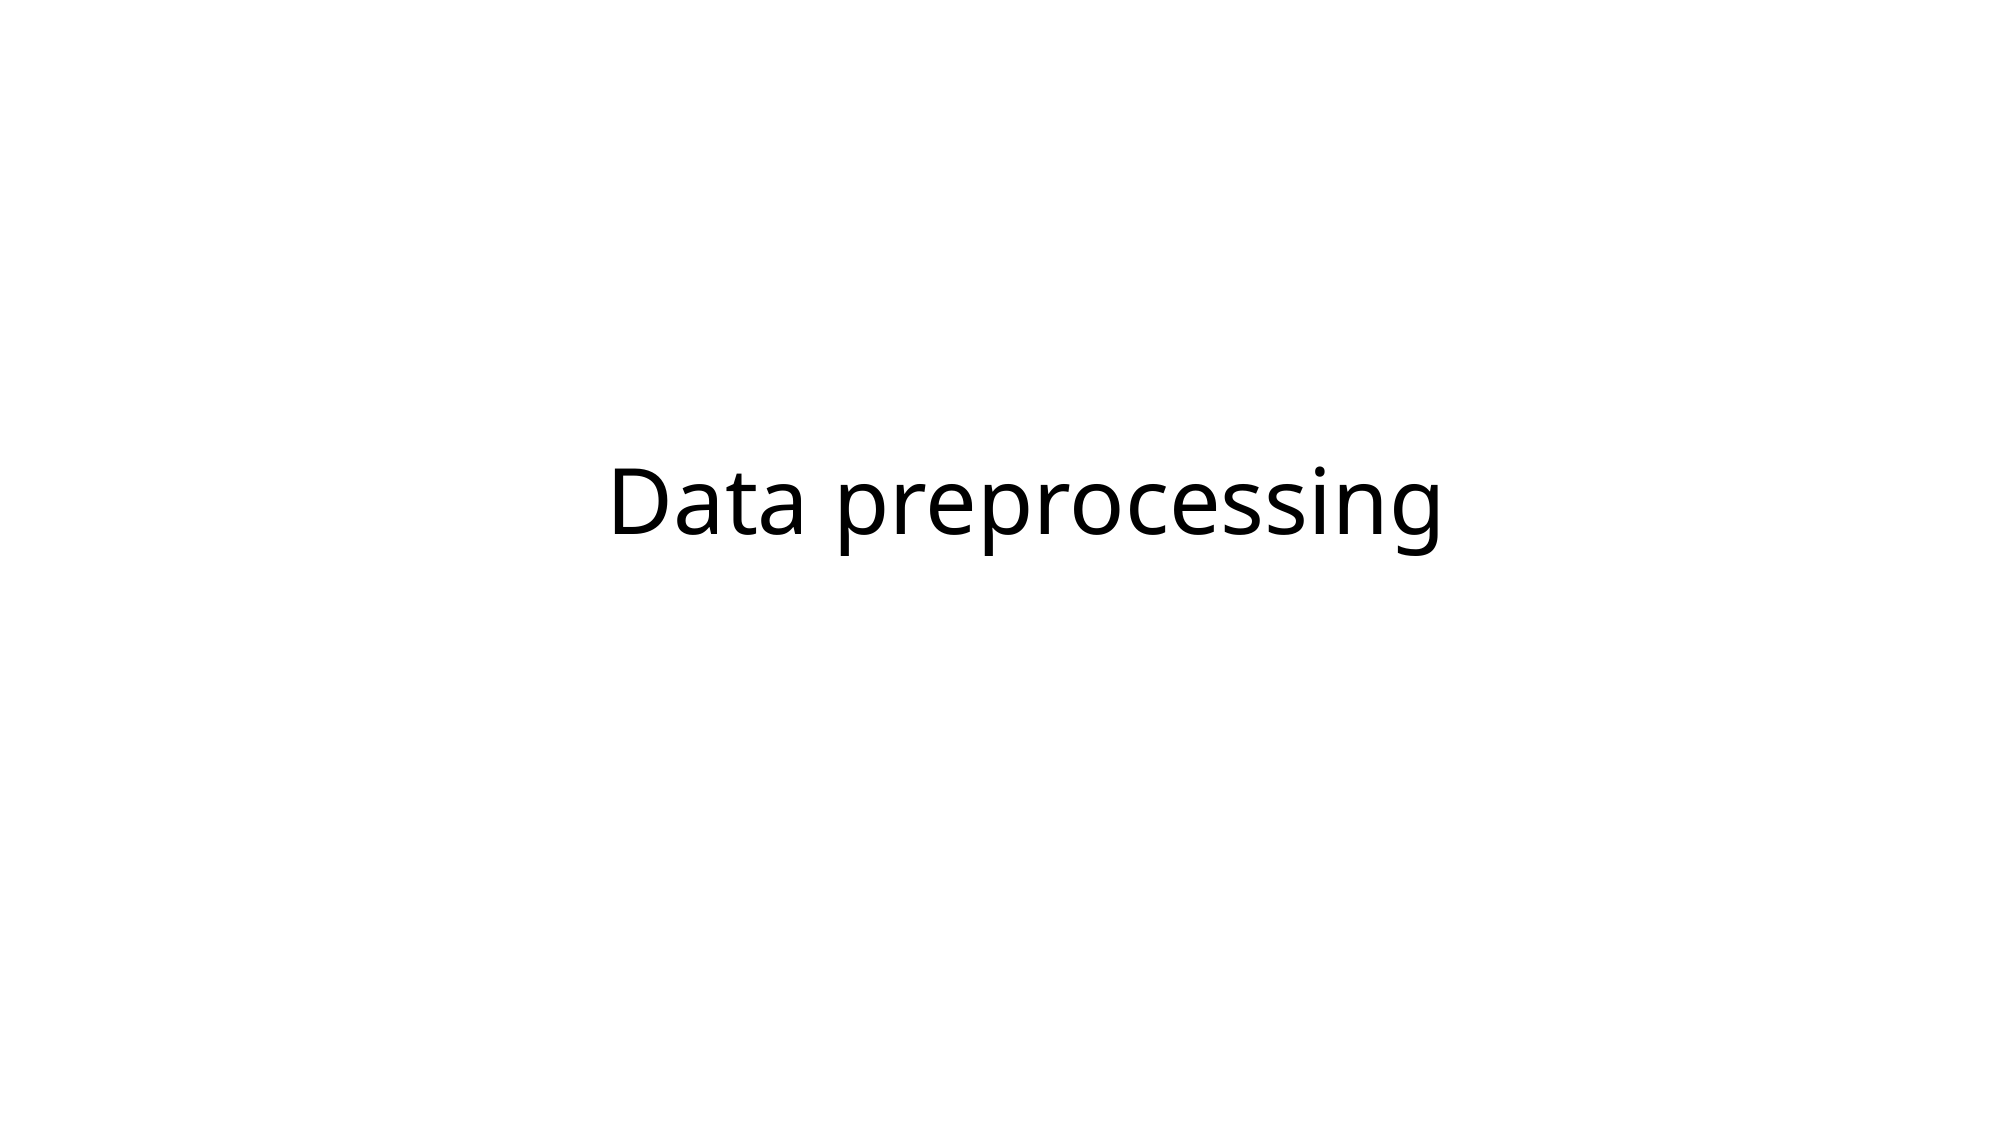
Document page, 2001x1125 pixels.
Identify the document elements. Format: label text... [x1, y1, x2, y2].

title Data preprocessing [391, 396, 1662, 614]
